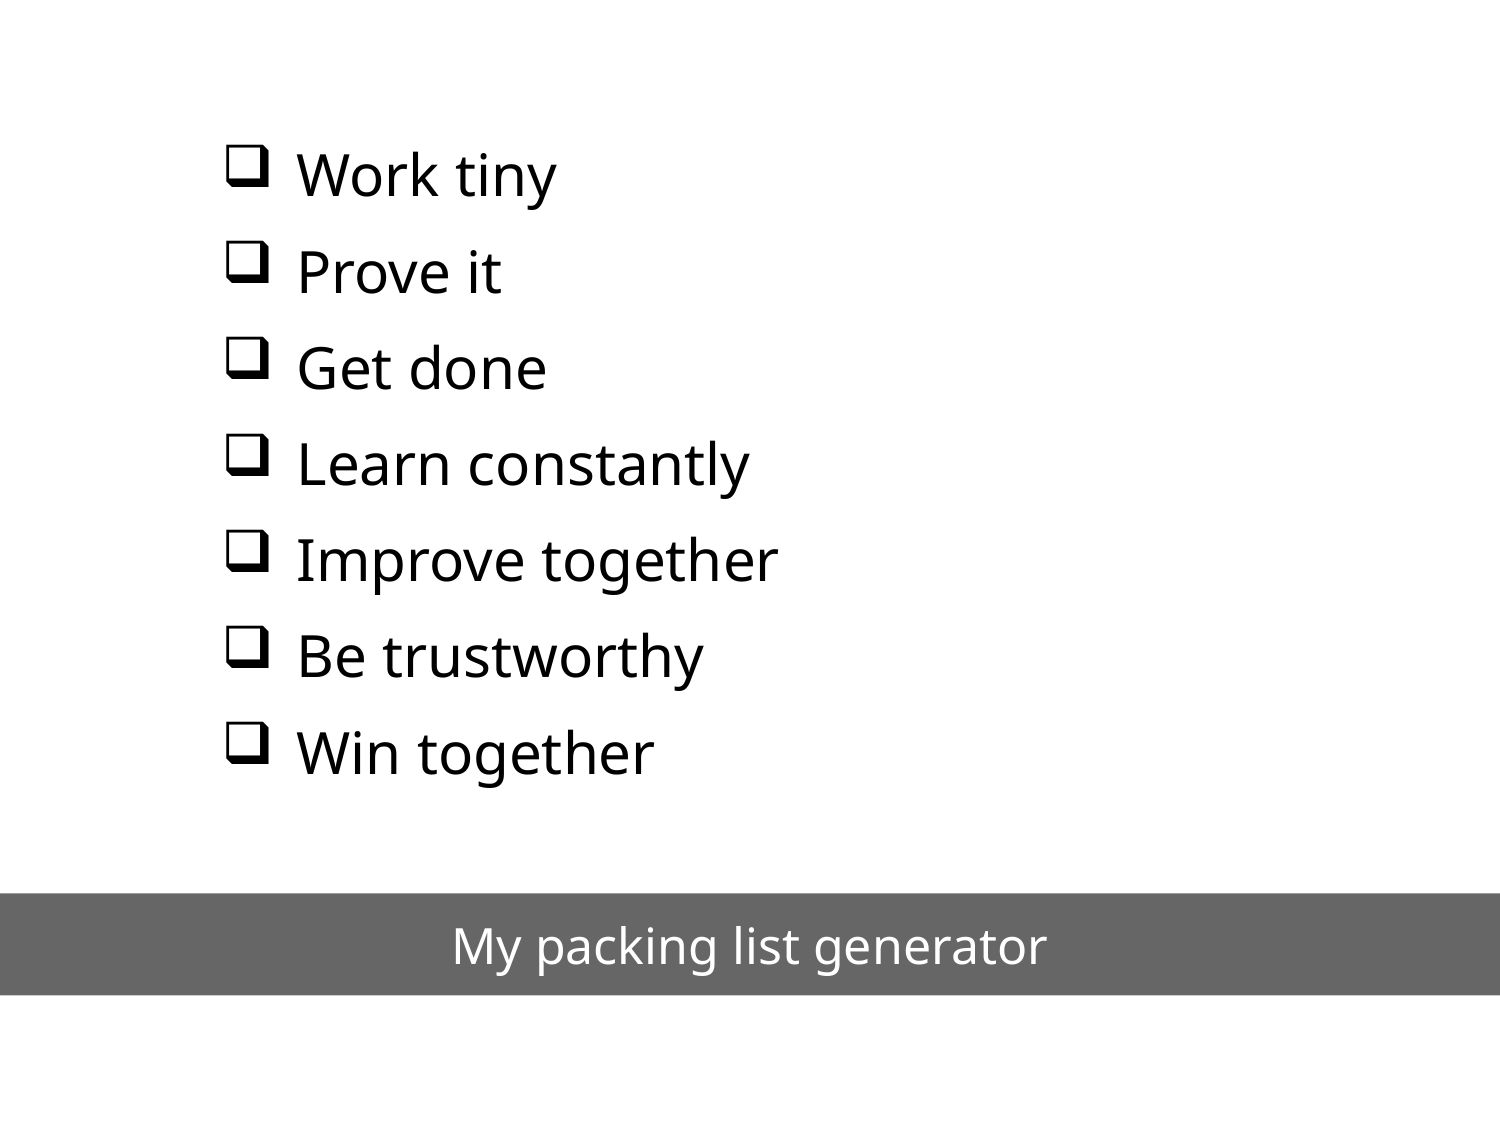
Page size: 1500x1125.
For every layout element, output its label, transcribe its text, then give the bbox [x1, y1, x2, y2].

title My packing list generator [0, 893, 1500, 996]
list Work tiny Prove it Get done Learn constantly Improve together Be trustworthy Win together [206, 113, 1199, 846]
